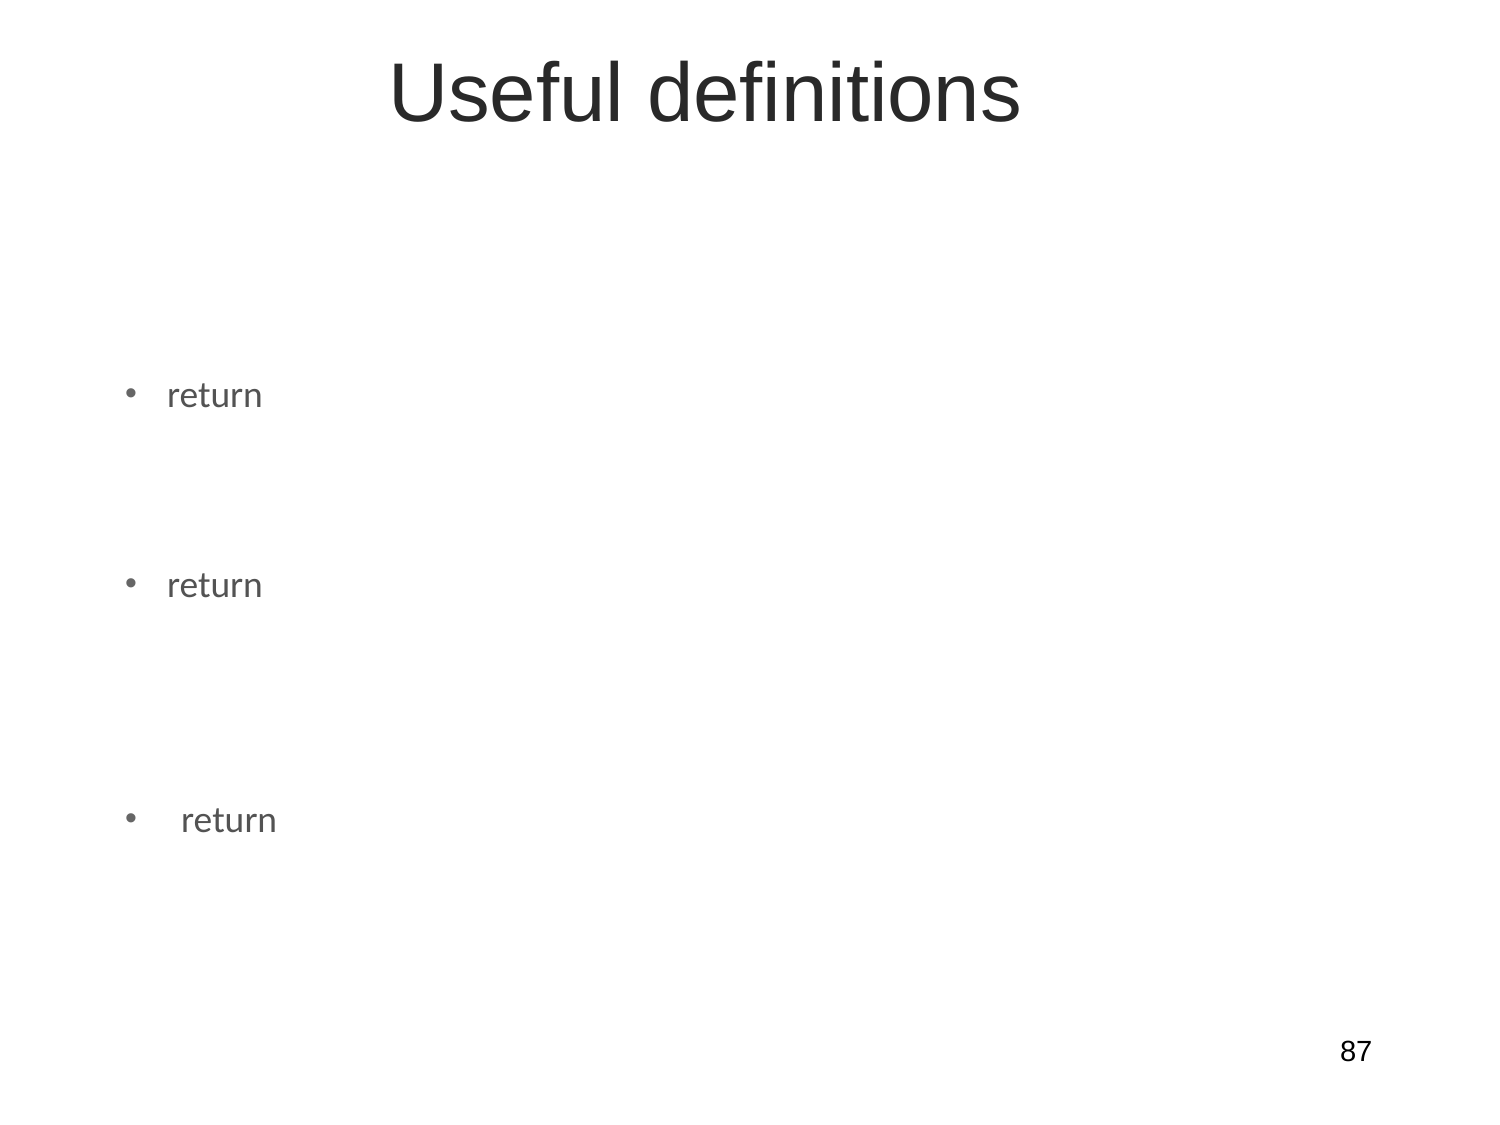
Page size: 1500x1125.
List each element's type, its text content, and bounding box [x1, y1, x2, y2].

text_box Useful definitions [50, 0, 1361, 190]
slide_number 87 [1074, 1024, 1388, 1101]
